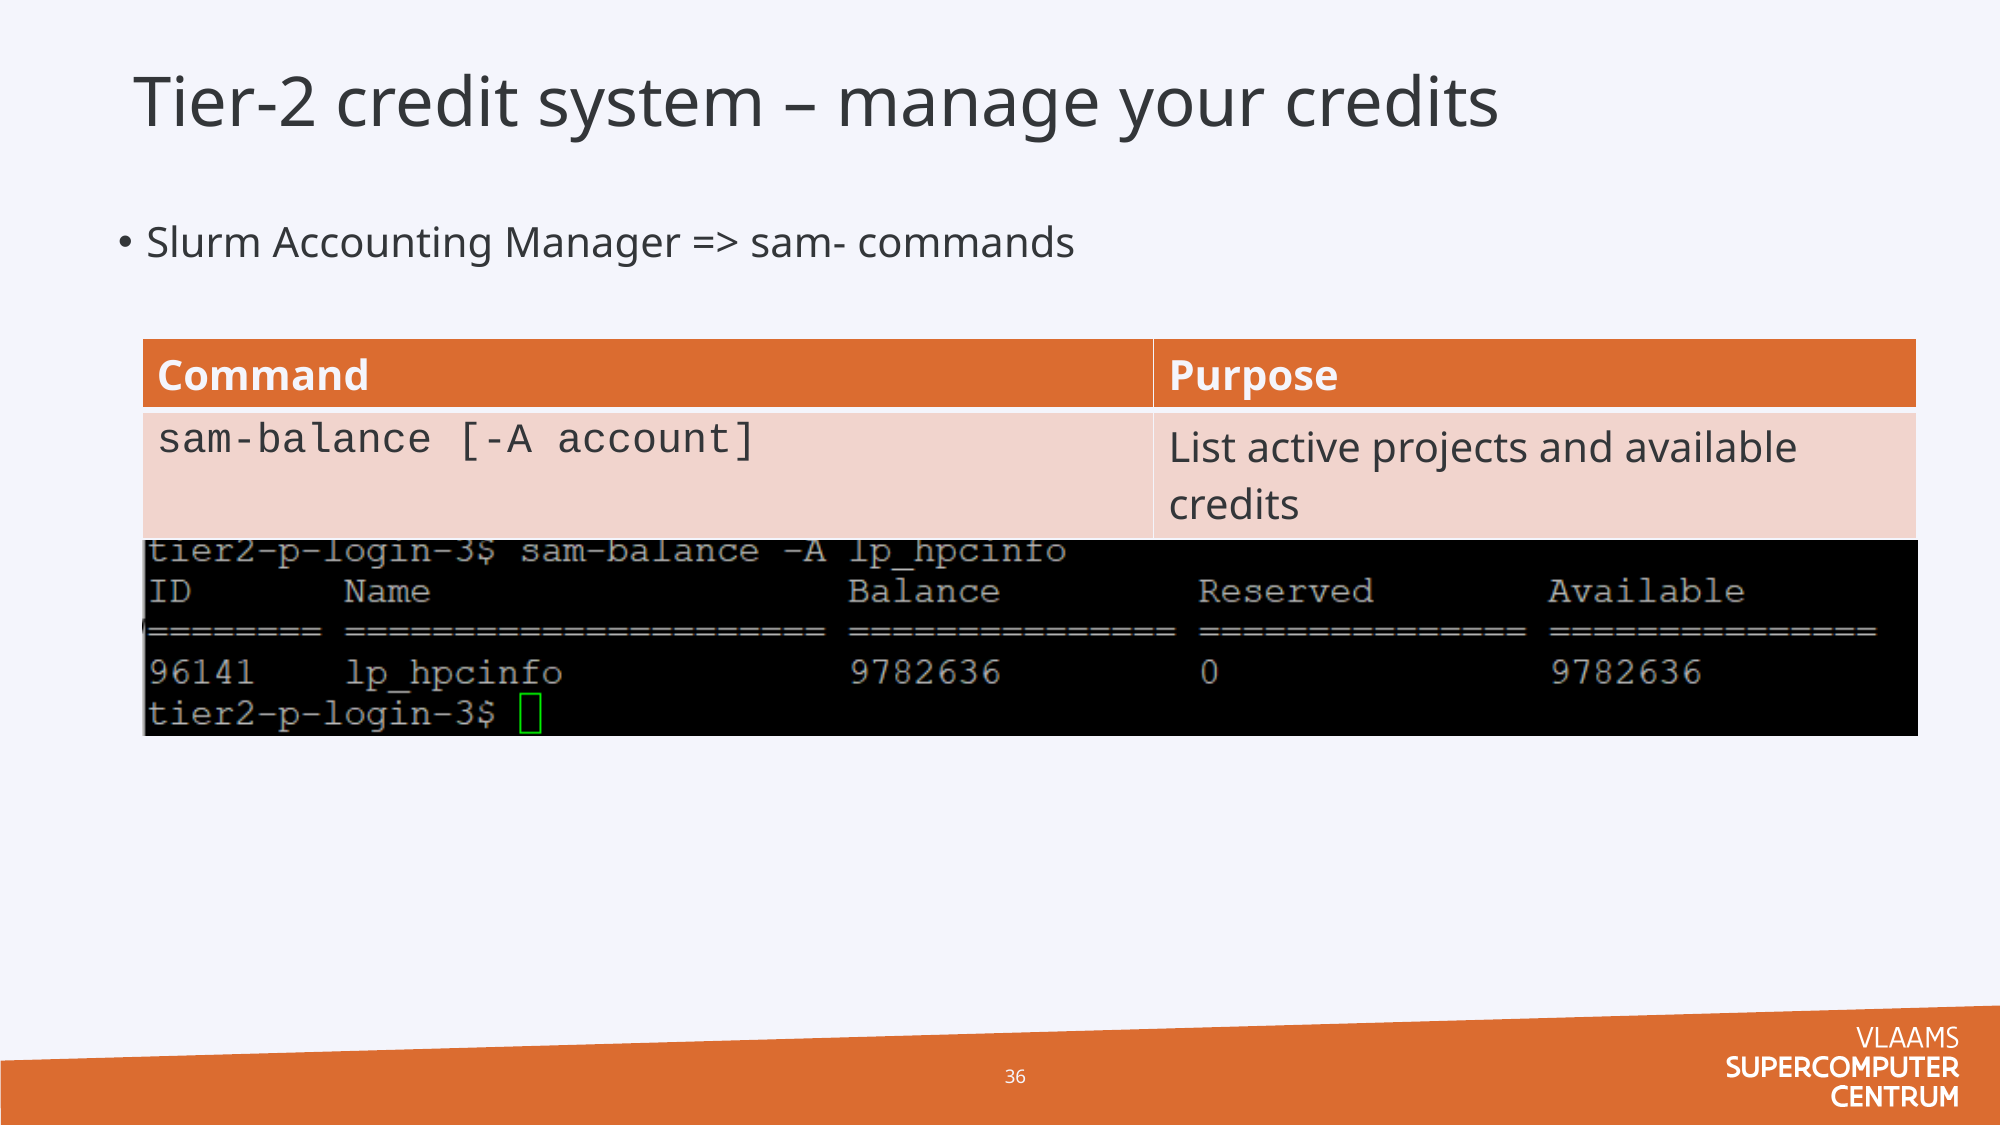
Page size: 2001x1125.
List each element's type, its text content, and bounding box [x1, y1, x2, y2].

table_header Command [143, 339, 1153, 407]
table_header Purpose [1154, 339, 1916, 407]
slide_number 36 [958, 1047, 1042, 1108]
list Slurm Accounting Manager => sam- commands [118, 221, 1941, 948]
table_cell sam-balance [-A account] [143, 413, 1153, 530]
table_cell List active projects and available credits [1154, 413, 1916, 530]
title Tier-2 credit system – manage your credits [118, 0, 1941, 213]
picture [1725, 1021, 1960, 1117]
picture [142, 530, 1918, 736]
